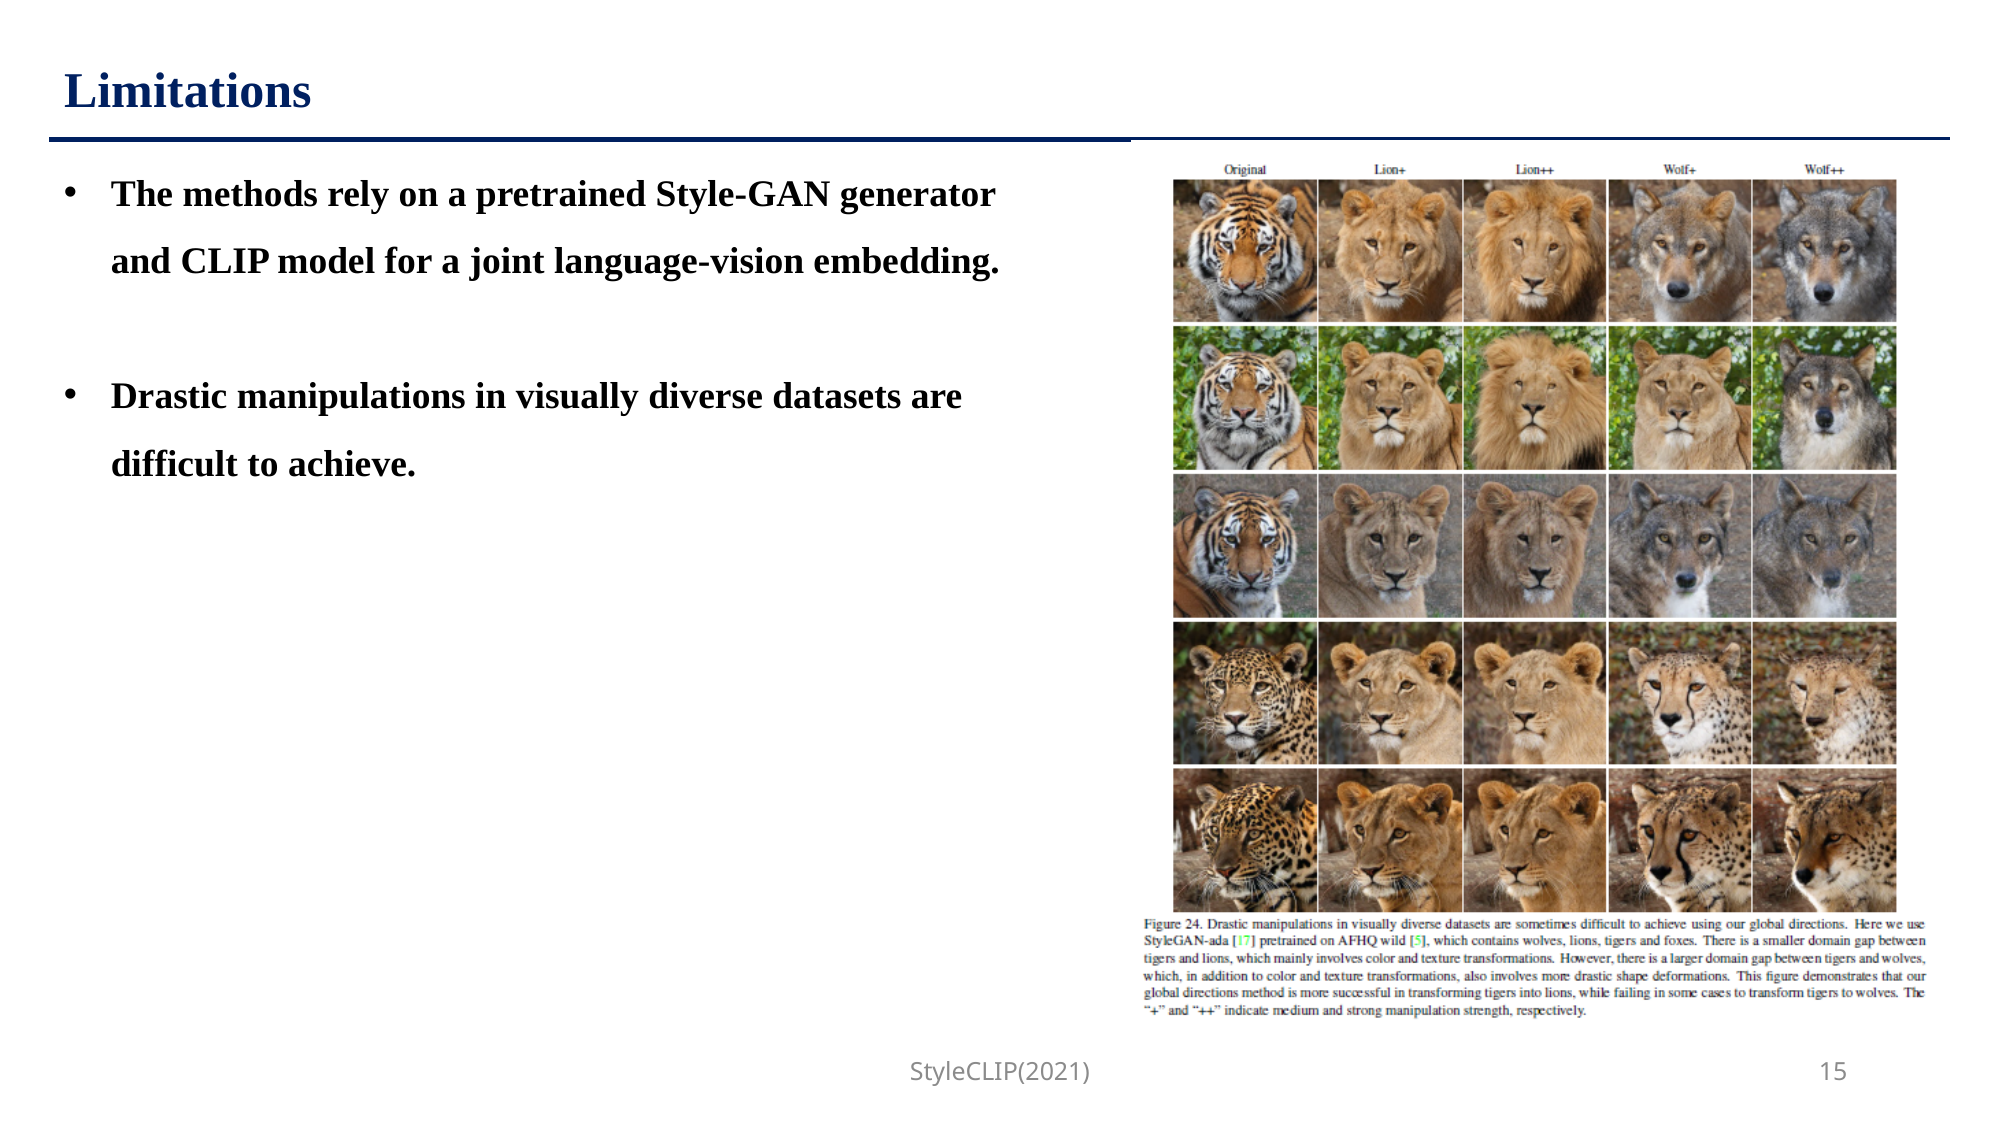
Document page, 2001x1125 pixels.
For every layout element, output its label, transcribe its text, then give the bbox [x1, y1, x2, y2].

slide_number 15 [1412, 1042, 1863, 1103]
picture [1131, 140, 1950, 1037]
title Limitations [49, 43, 1950, 137]
text_box The methods rely on a pretrained Style-GAN generator and CLIP model for a joint language-vision embedding. Drastic manipulations in visually diverse datasets are difficult to achieve. [48, 138, 1131, 1002]
footer StyleCLIP(2021) [662, 1042, 1338, 1103]
